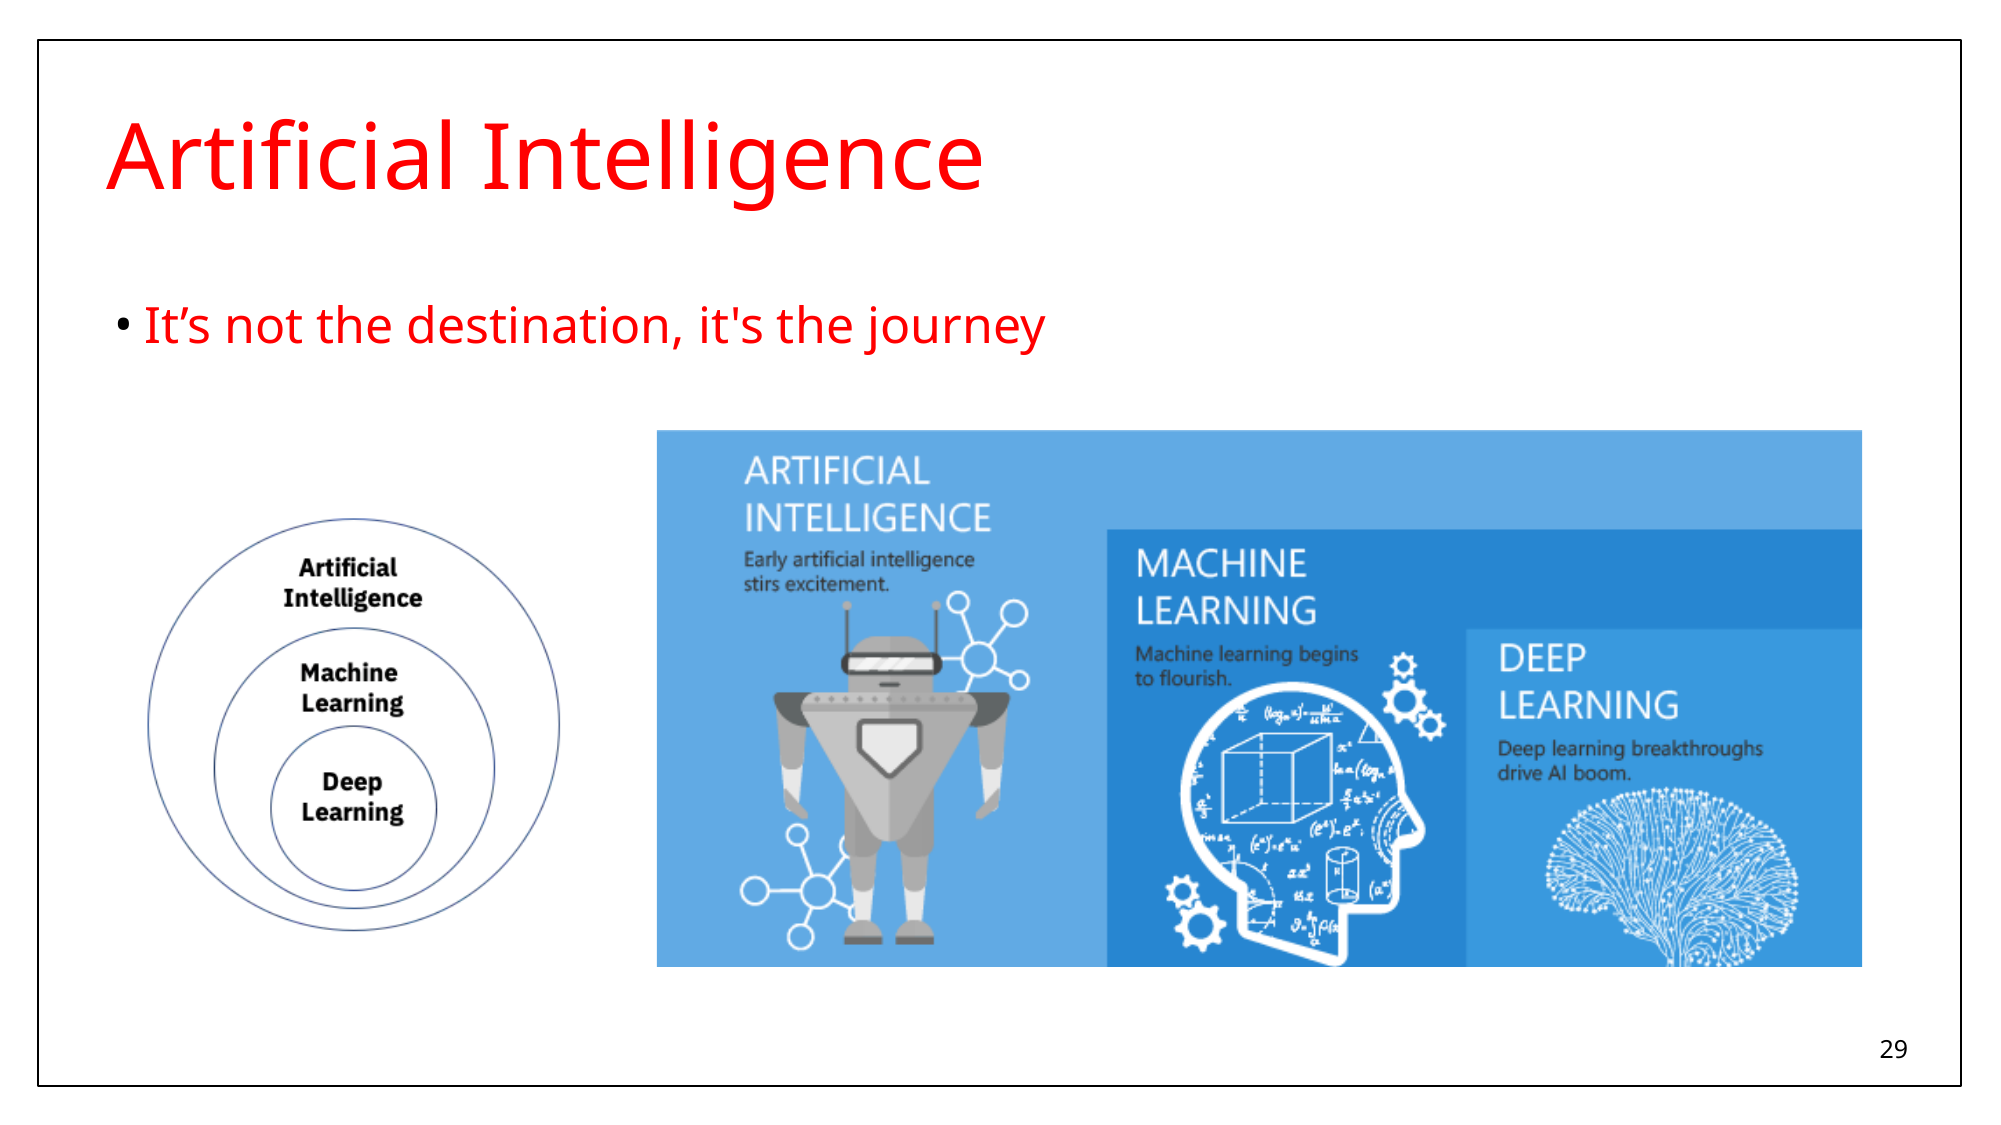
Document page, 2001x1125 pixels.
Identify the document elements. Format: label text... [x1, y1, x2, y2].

title Artificial Intelligence [91, 48, 1924, 271]
picture [115, 501, 597, 941]
list It’s not the destination, it's the journey [91, 286, 1924, 997]
slide_number 29 [1643, 1020, 1924, 1081]
picture [656, 430, 1863, 967]
